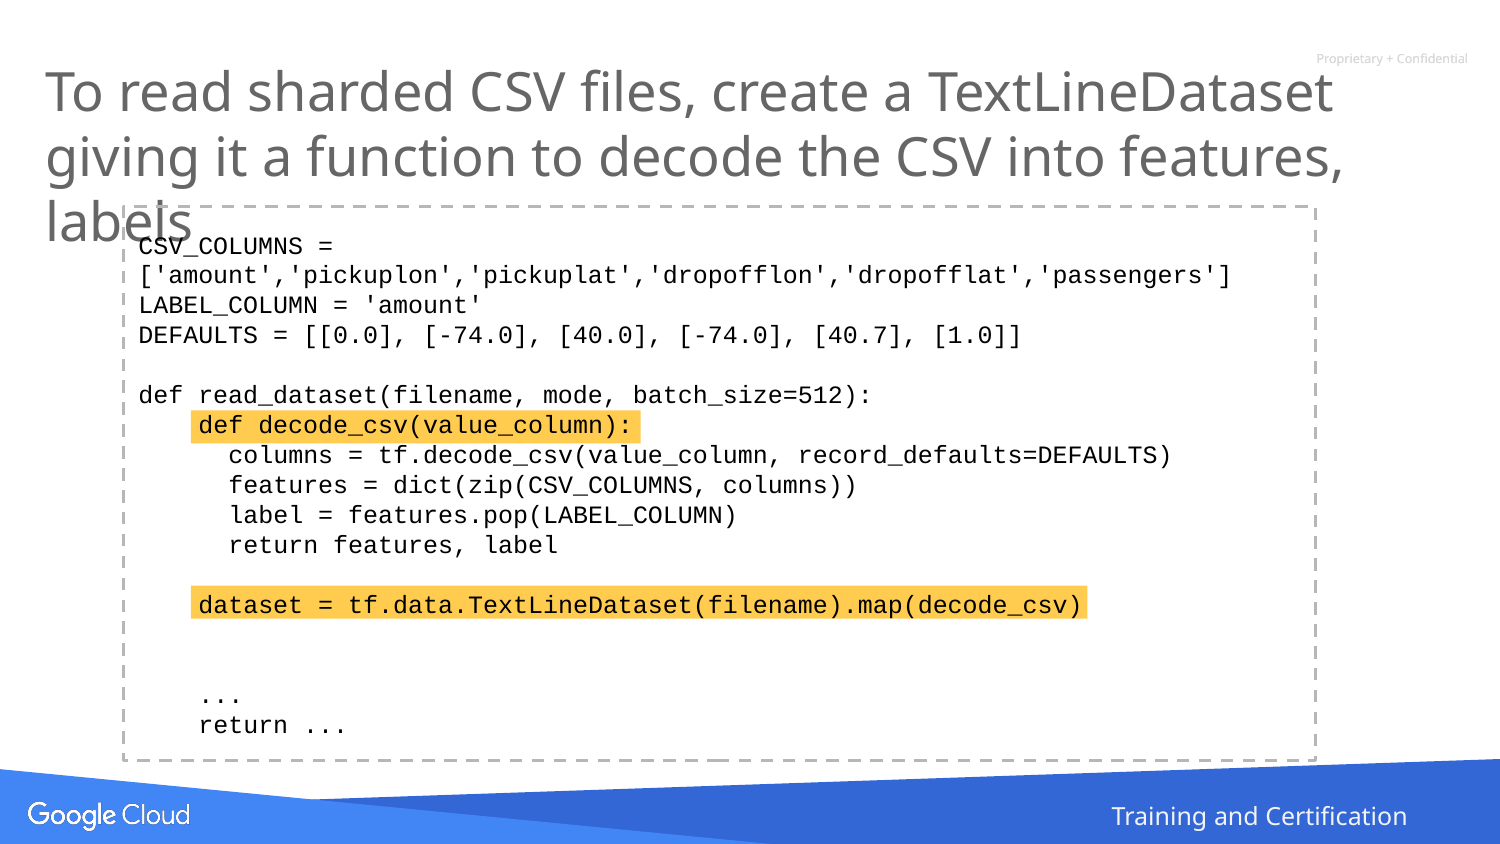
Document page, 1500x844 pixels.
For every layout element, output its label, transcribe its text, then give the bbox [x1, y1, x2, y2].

title To read sharded CSV files, create a TextLineDataset giving it a function to decode the CSV into features, labels [30, 42, 1477, 167]
picture [14, 789, 203, 844]
text_box CSV_COLUMNS = ['amount','pickuplon','pickuplat','dropofflon','dropofflat','passengers'] LABEL_COLUMN = 'amount' DEFAULTS = [[0.0], [-74.0], [40.0], [-74.0], [40.7], [1.0]] def read_dataset(filename, mode, batch_size=512): def decode_csv(value_column): columns = tf.decode_csv(value_column, record_defaults=DEFAULTS) features = dict(zip(CSV_COLUMNS, columns)) label = features.pop(LABEL_COLUMN) return features, label dataset = tf.data.TextLineDataset(filename).map(decode_csv) ... return ... [123, 206, 1316, 761]
